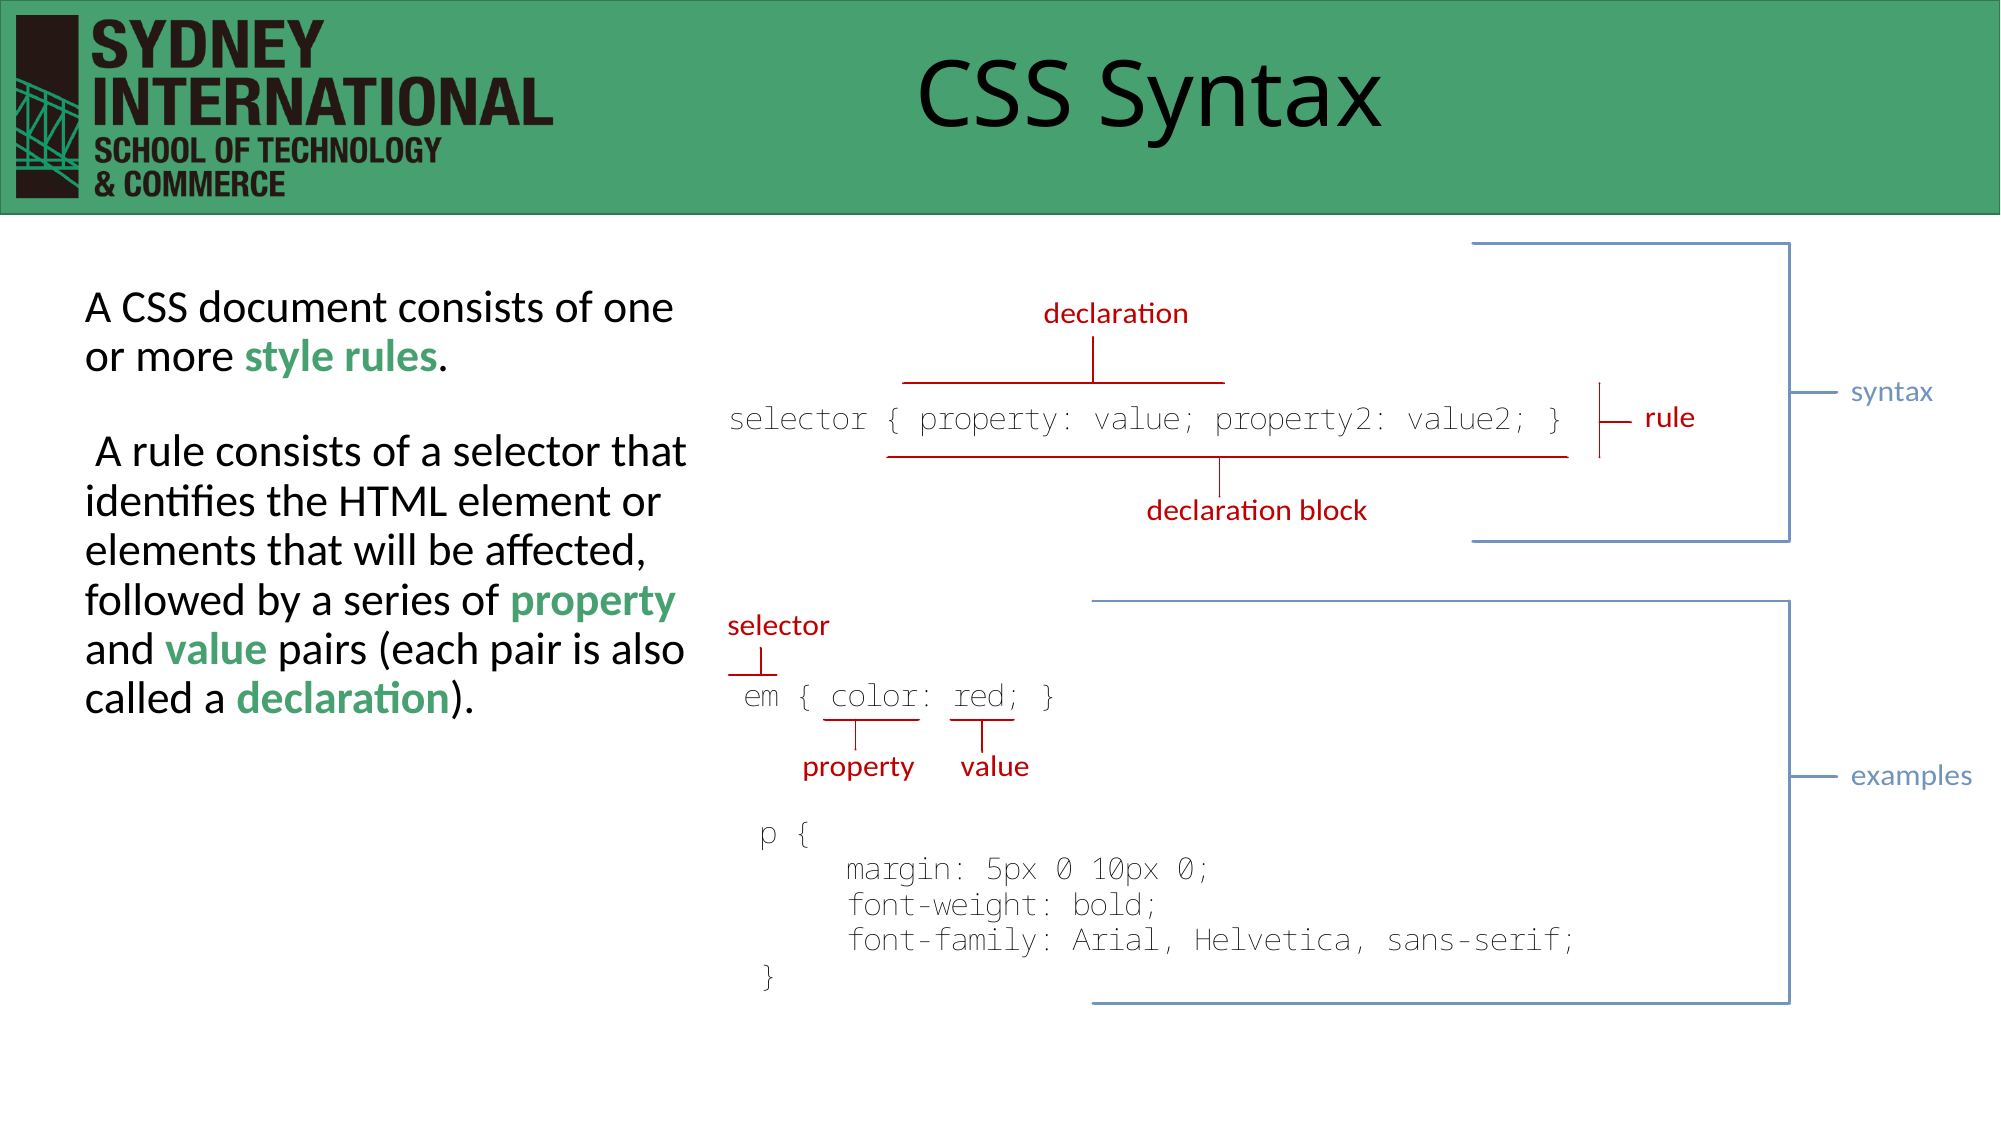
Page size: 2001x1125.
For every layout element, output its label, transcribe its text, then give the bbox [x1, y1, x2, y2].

picture [16, 15, 554, 201]
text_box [708, 237, 2000, 1082]
list A CSS document consists of one or more style rules. A rule consists of a selector that identifies the HTML element or elements that will be affected, followed by a series of property and value pairs (each pair is also called a declaration). [69, 275, 709, 1095]
title CSS Syntax [900, 13, 2000, 181]
